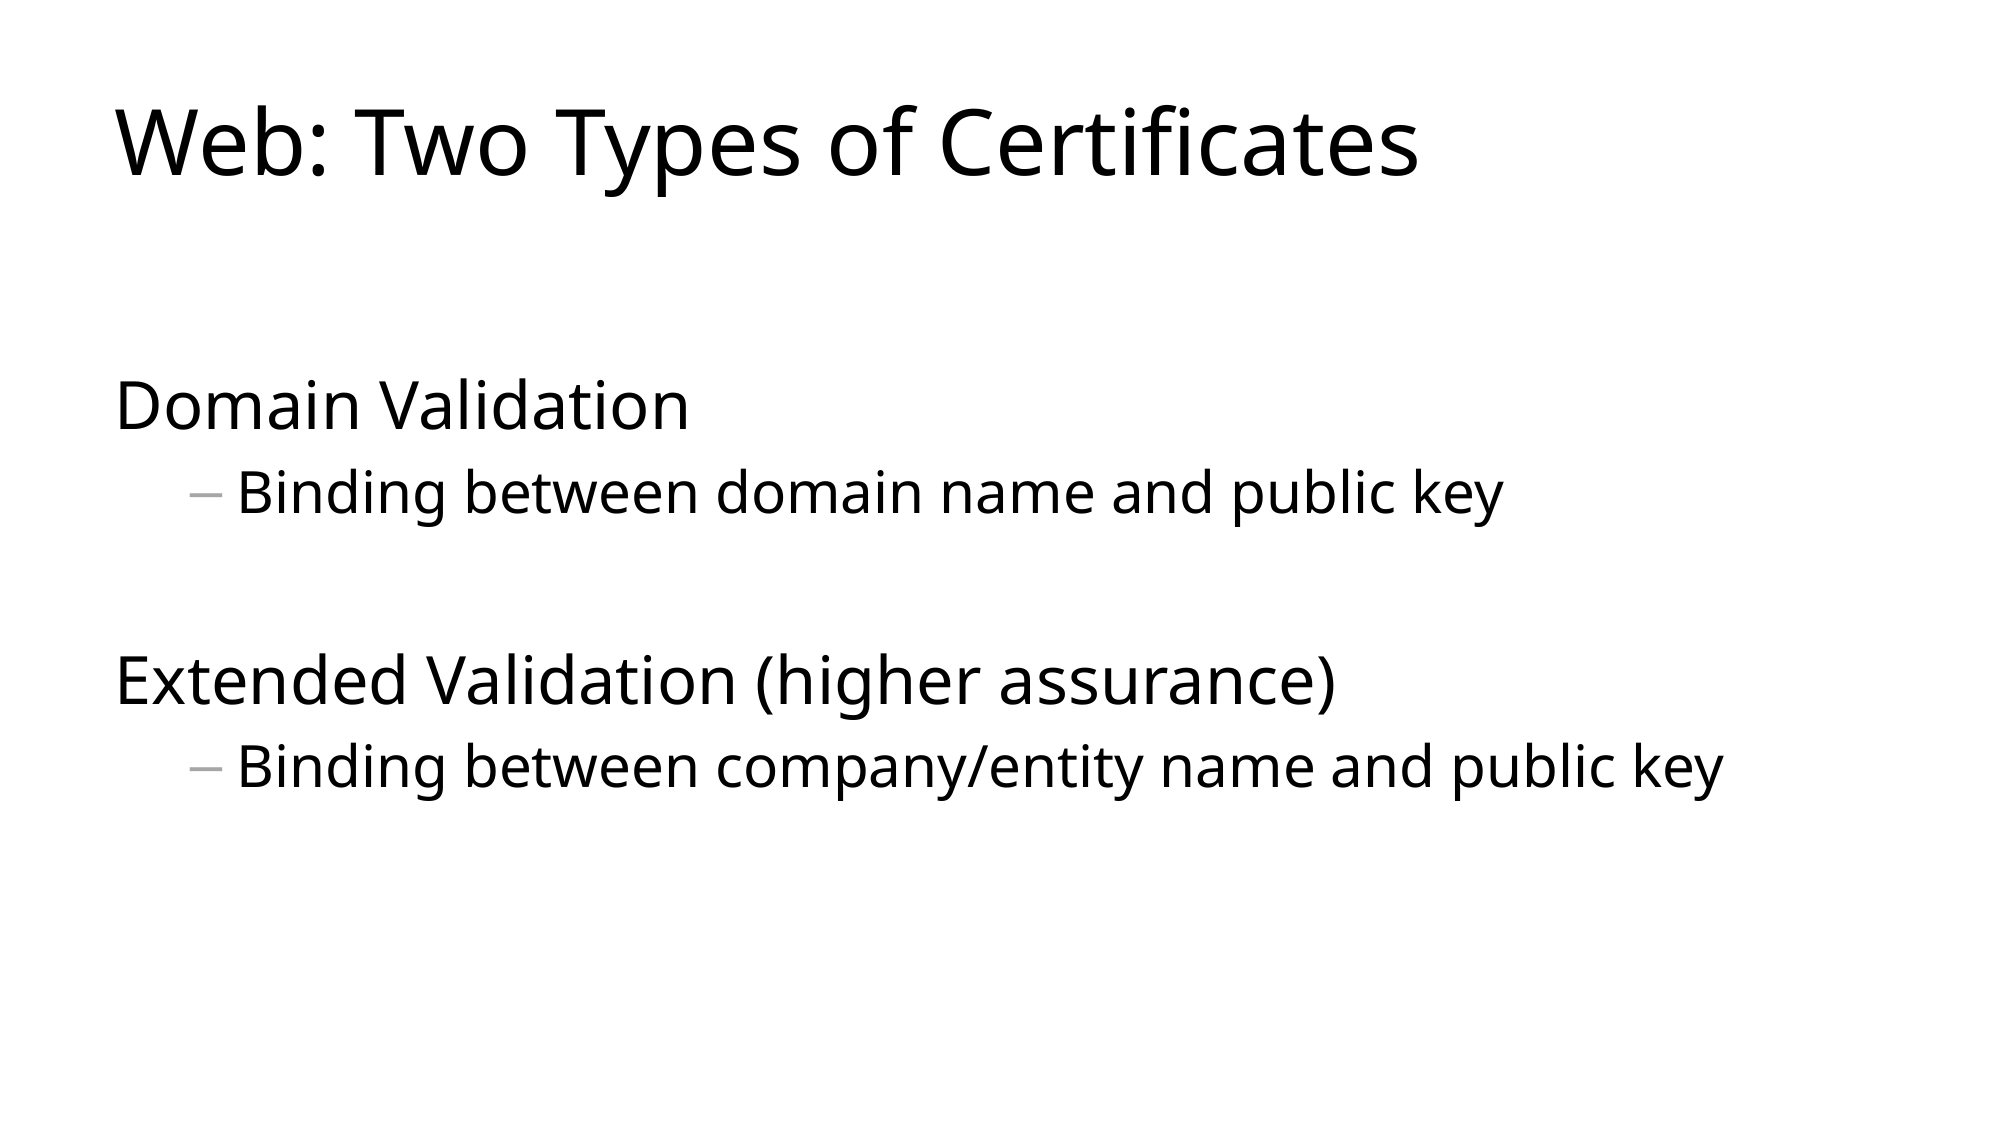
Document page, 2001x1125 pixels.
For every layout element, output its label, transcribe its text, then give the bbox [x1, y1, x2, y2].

title Web: Two Types of Certificates [99, 45, 1900, 233]
list Domain Validation Binding between domain name and public key Extended Validation (higher assurance) Binding between company/entity name and public key [99, 262, 1900, 1005]
